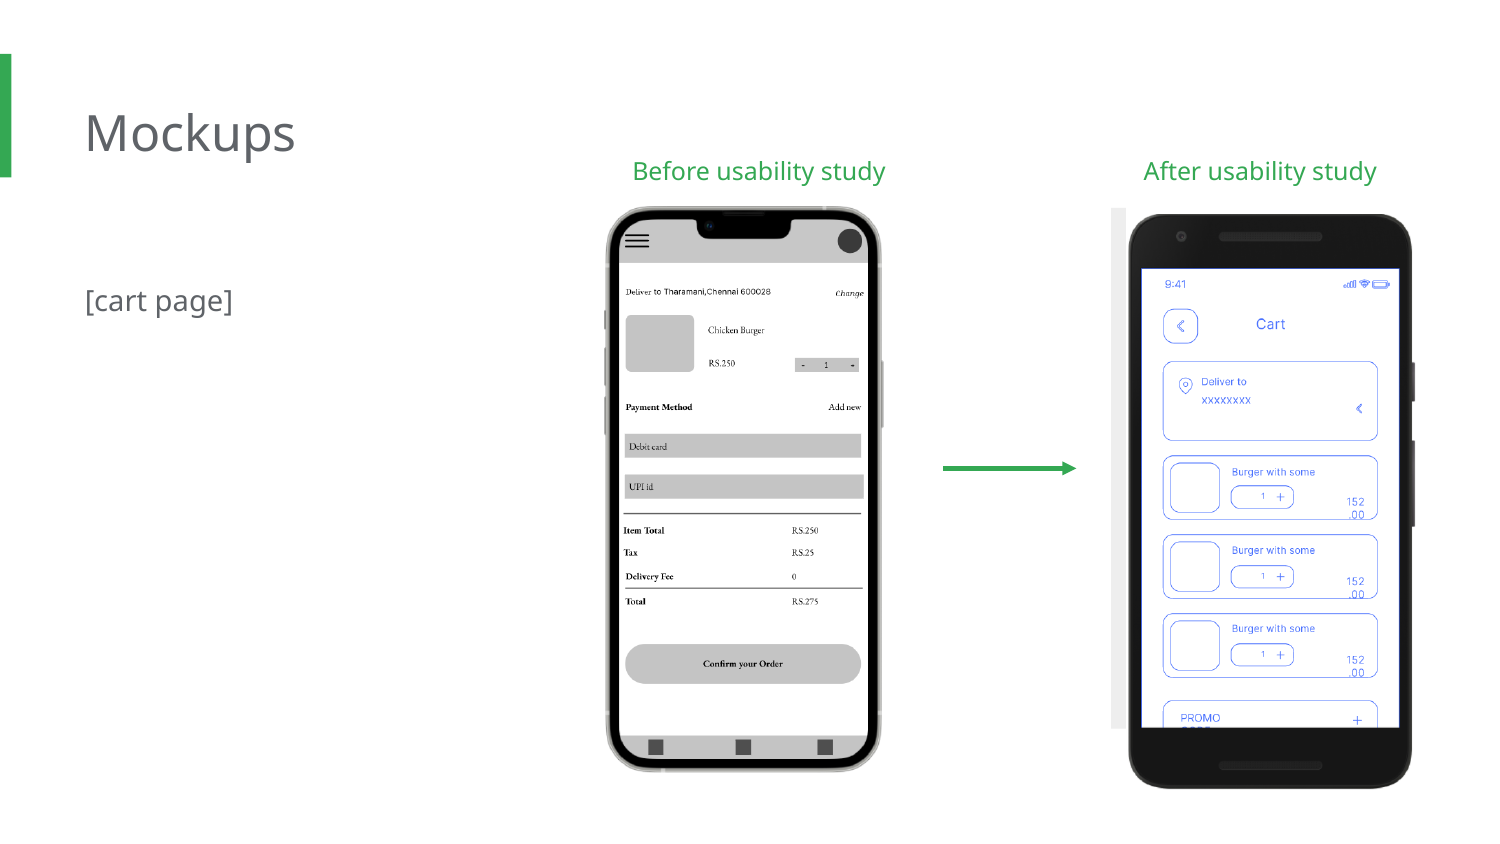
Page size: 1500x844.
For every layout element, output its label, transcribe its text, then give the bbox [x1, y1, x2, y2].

picture [570, 190, 916, 797]
text_box After usability study [1067, 139, 1454, 235]
picture [1126, 204, 1422, 796]
text_box [1111, 235, 1121, 729]
text_box Before usability study [566, 139, 953, 235]
text_box [cart page] [84, 249, 483, 385]
text_box Mockups [84, 85, 1234, 176]
